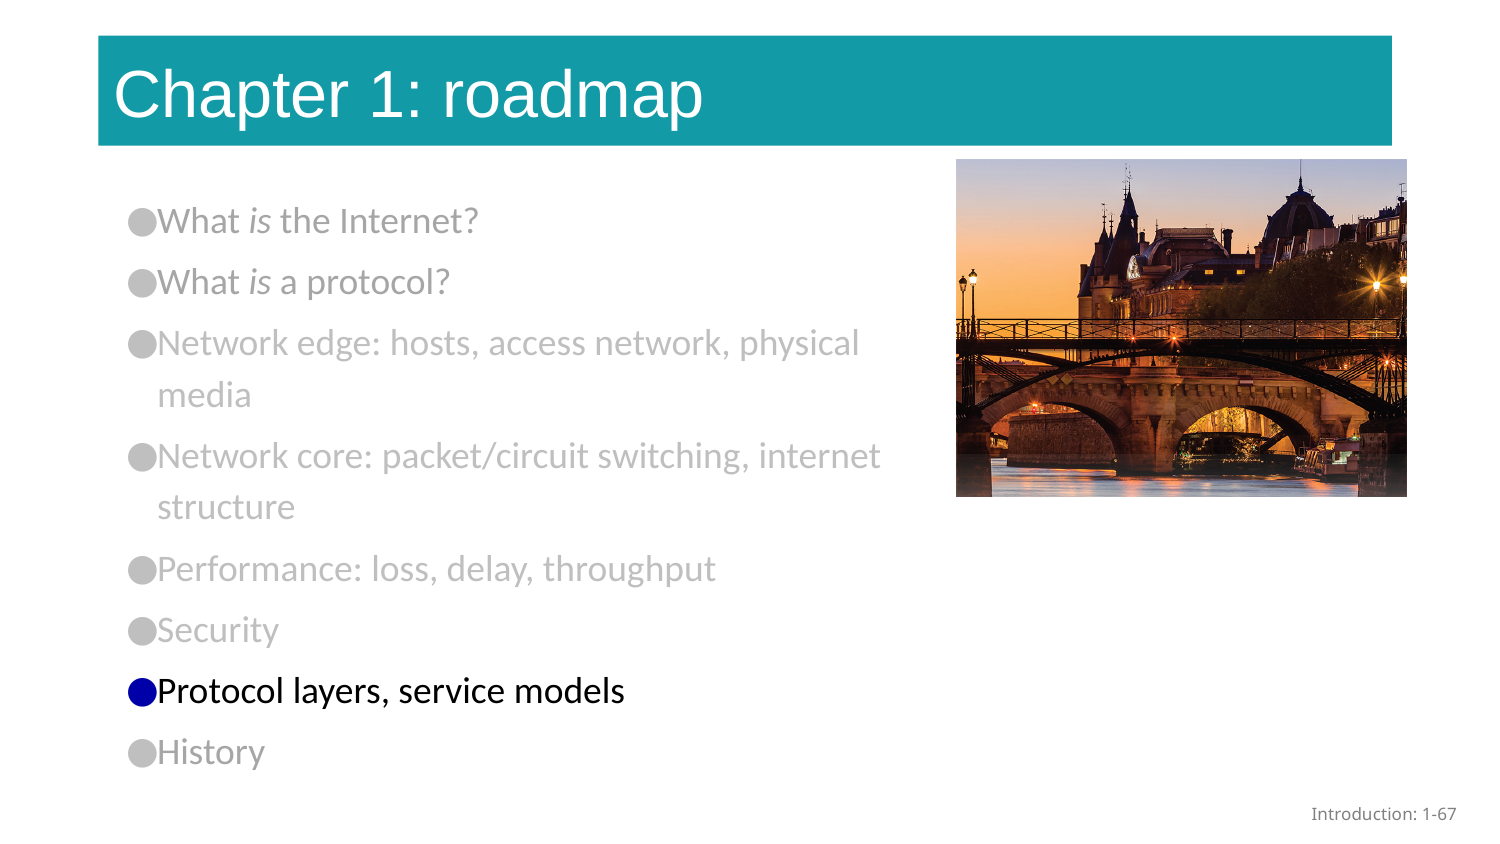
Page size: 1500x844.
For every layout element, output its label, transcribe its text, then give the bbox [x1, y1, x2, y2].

list What is the Internet? What is a protocol? Network edge: hosts, access network, physical media Network core: packet/circuit switching, internet structure Performance: loss, delay, throughput Security Protocol layers, service models History [98, 173, 913, 793]
slide_number Introduction: 1-67 [1134, 792, 1472, 838]
picture [956, 158, 1407, 497]
title Chapter 1: roadmap [98, 35, 1392, 146]
